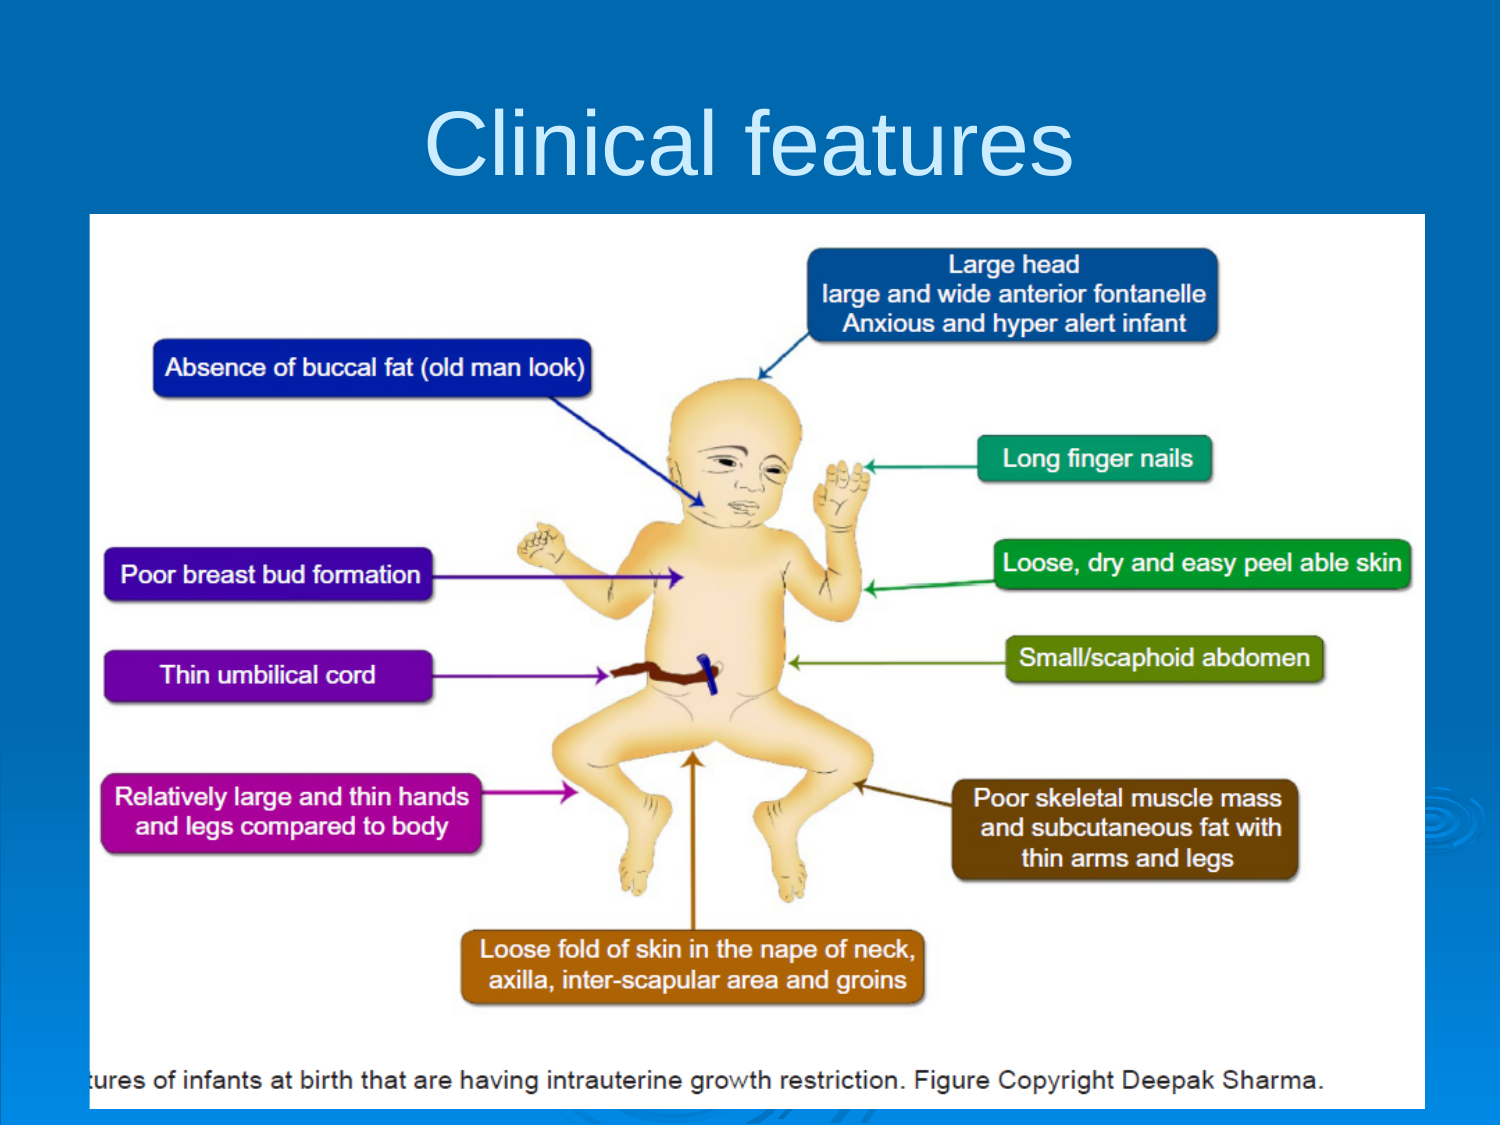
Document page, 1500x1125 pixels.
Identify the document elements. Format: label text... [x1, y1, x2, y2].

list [89, 213, 1426, 1109]
title Clinical features [74, 45, 1426, 233]
